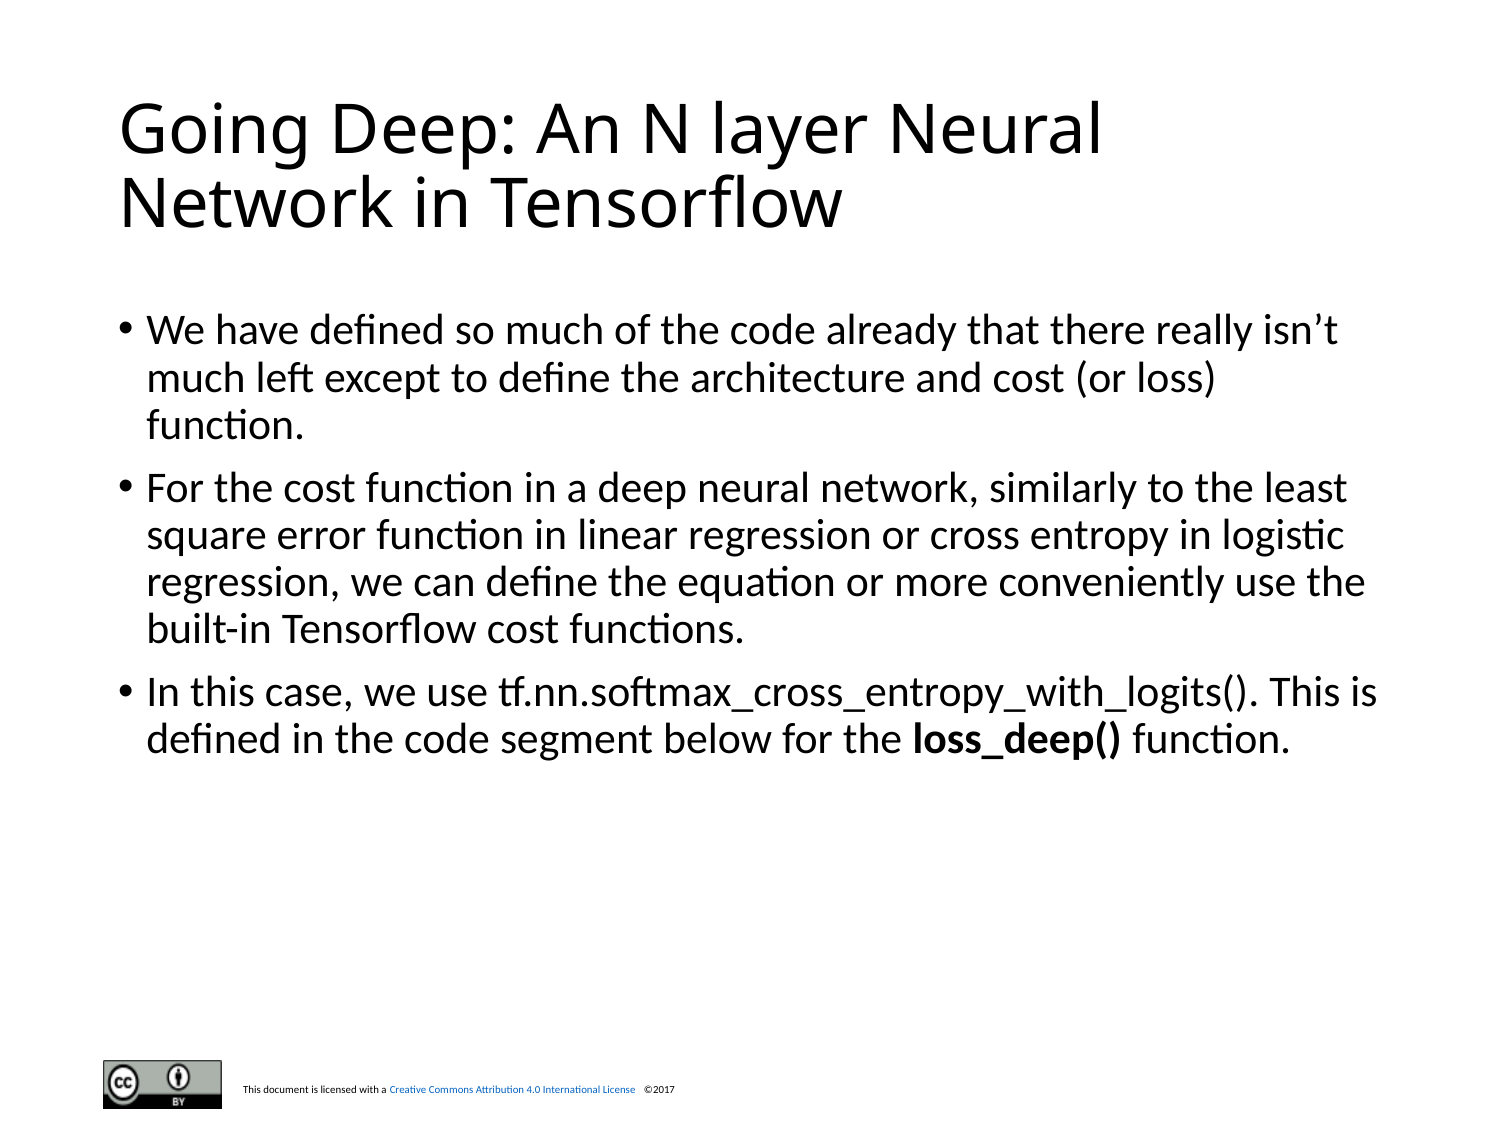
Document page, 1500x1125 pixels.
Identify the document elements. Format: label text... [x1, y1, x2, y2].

title Going Deep: An N layer Neural Network in Tensorflow [103, 59, 1397, 278]
list We have defined so much of the code already that there really isn’t much left except to define the architecture and cost (or loss) function. For the cost function in a deep neural network, similarly to the least square error function in linear regression or cross entropy in logistic regression, we can define the equation or more conveniently use the built-in Tensorflow cost functions. In this case, we use tf.nn.softmax_cross_entropy_with_logits(). This is defined in the code segment below for the loss_deep() function. [103, 299, 1397, 1014]
picture [103, 1060, 222, 1109]
